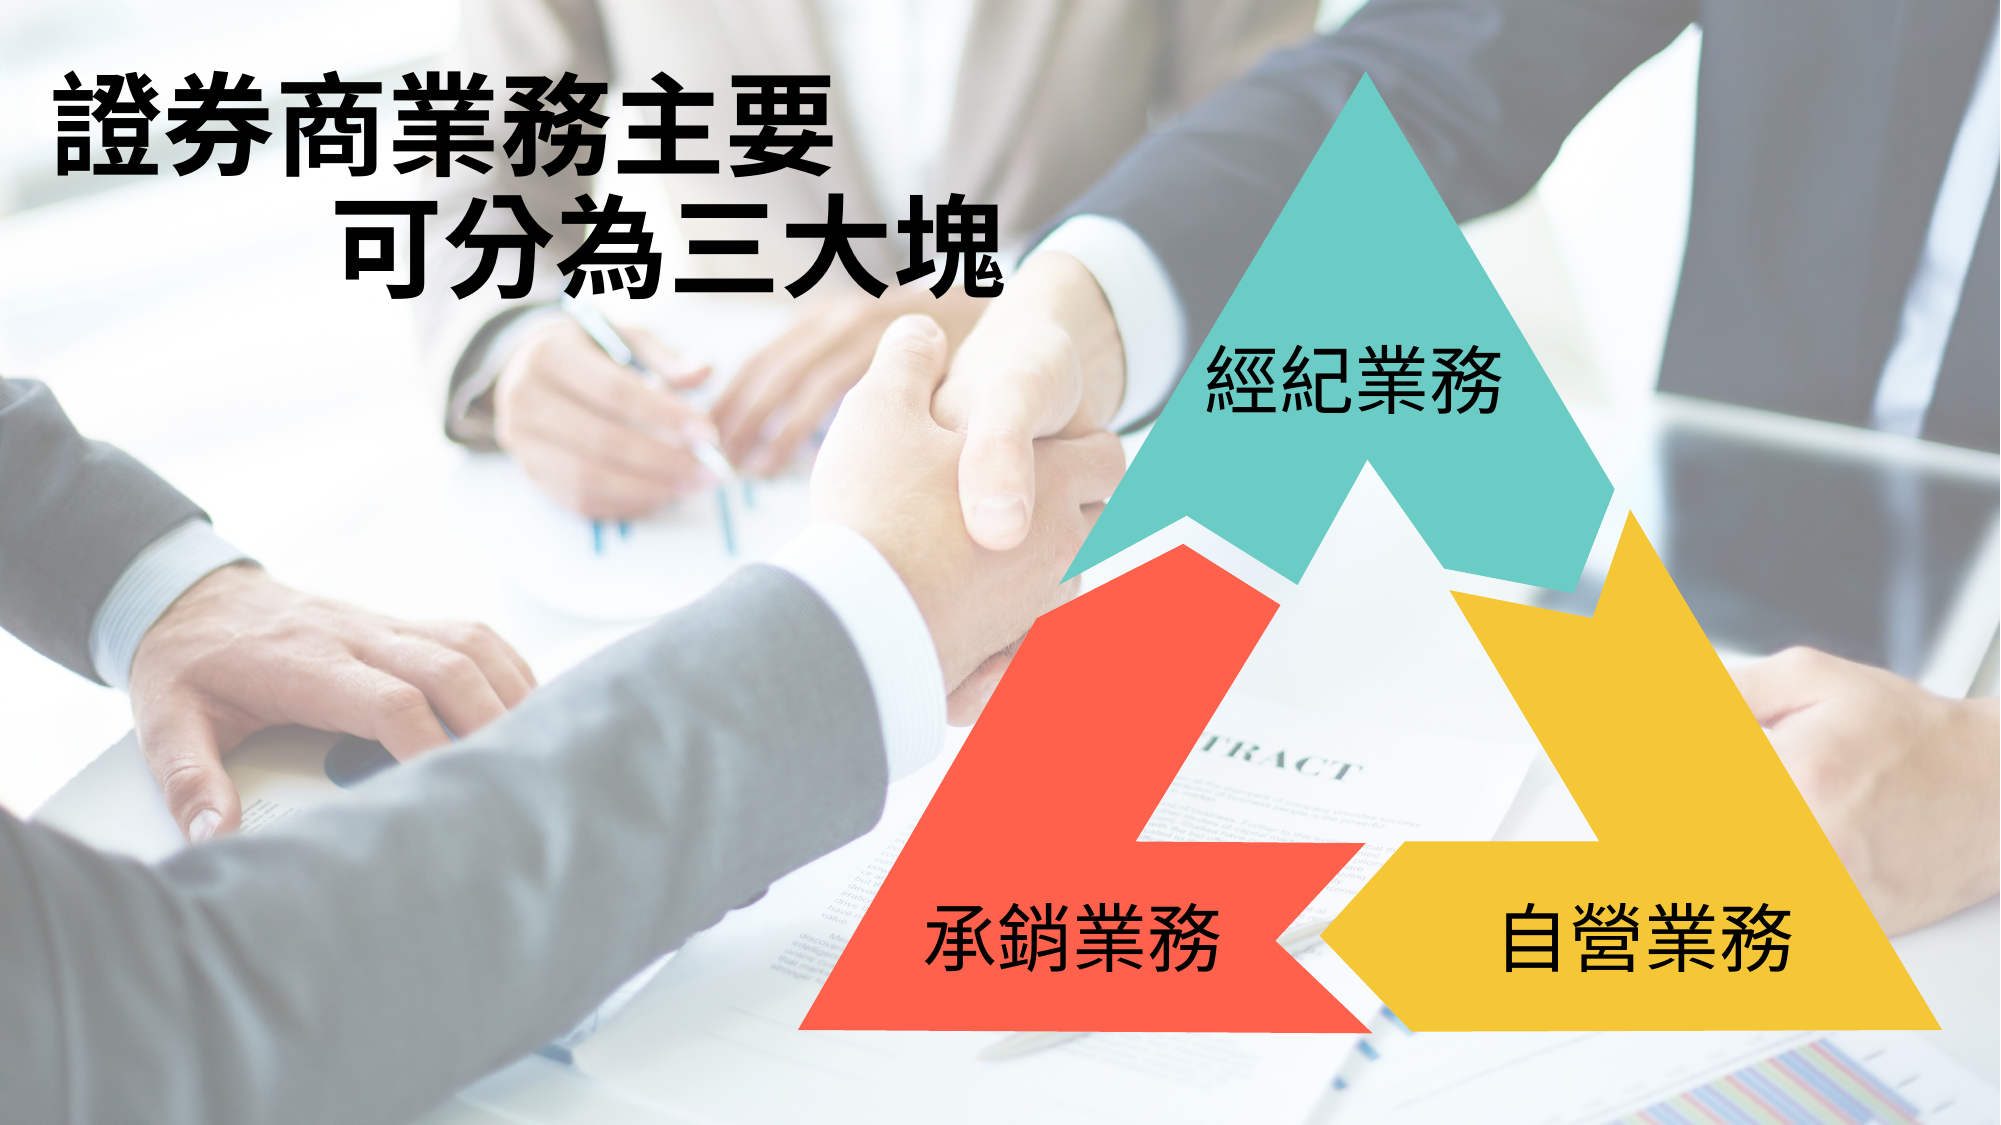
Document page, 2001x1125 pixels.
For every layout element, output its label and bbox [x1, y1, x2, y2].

text_box [797, 70, 1942, 1034]
list [0, 0, 2000, 1125]
